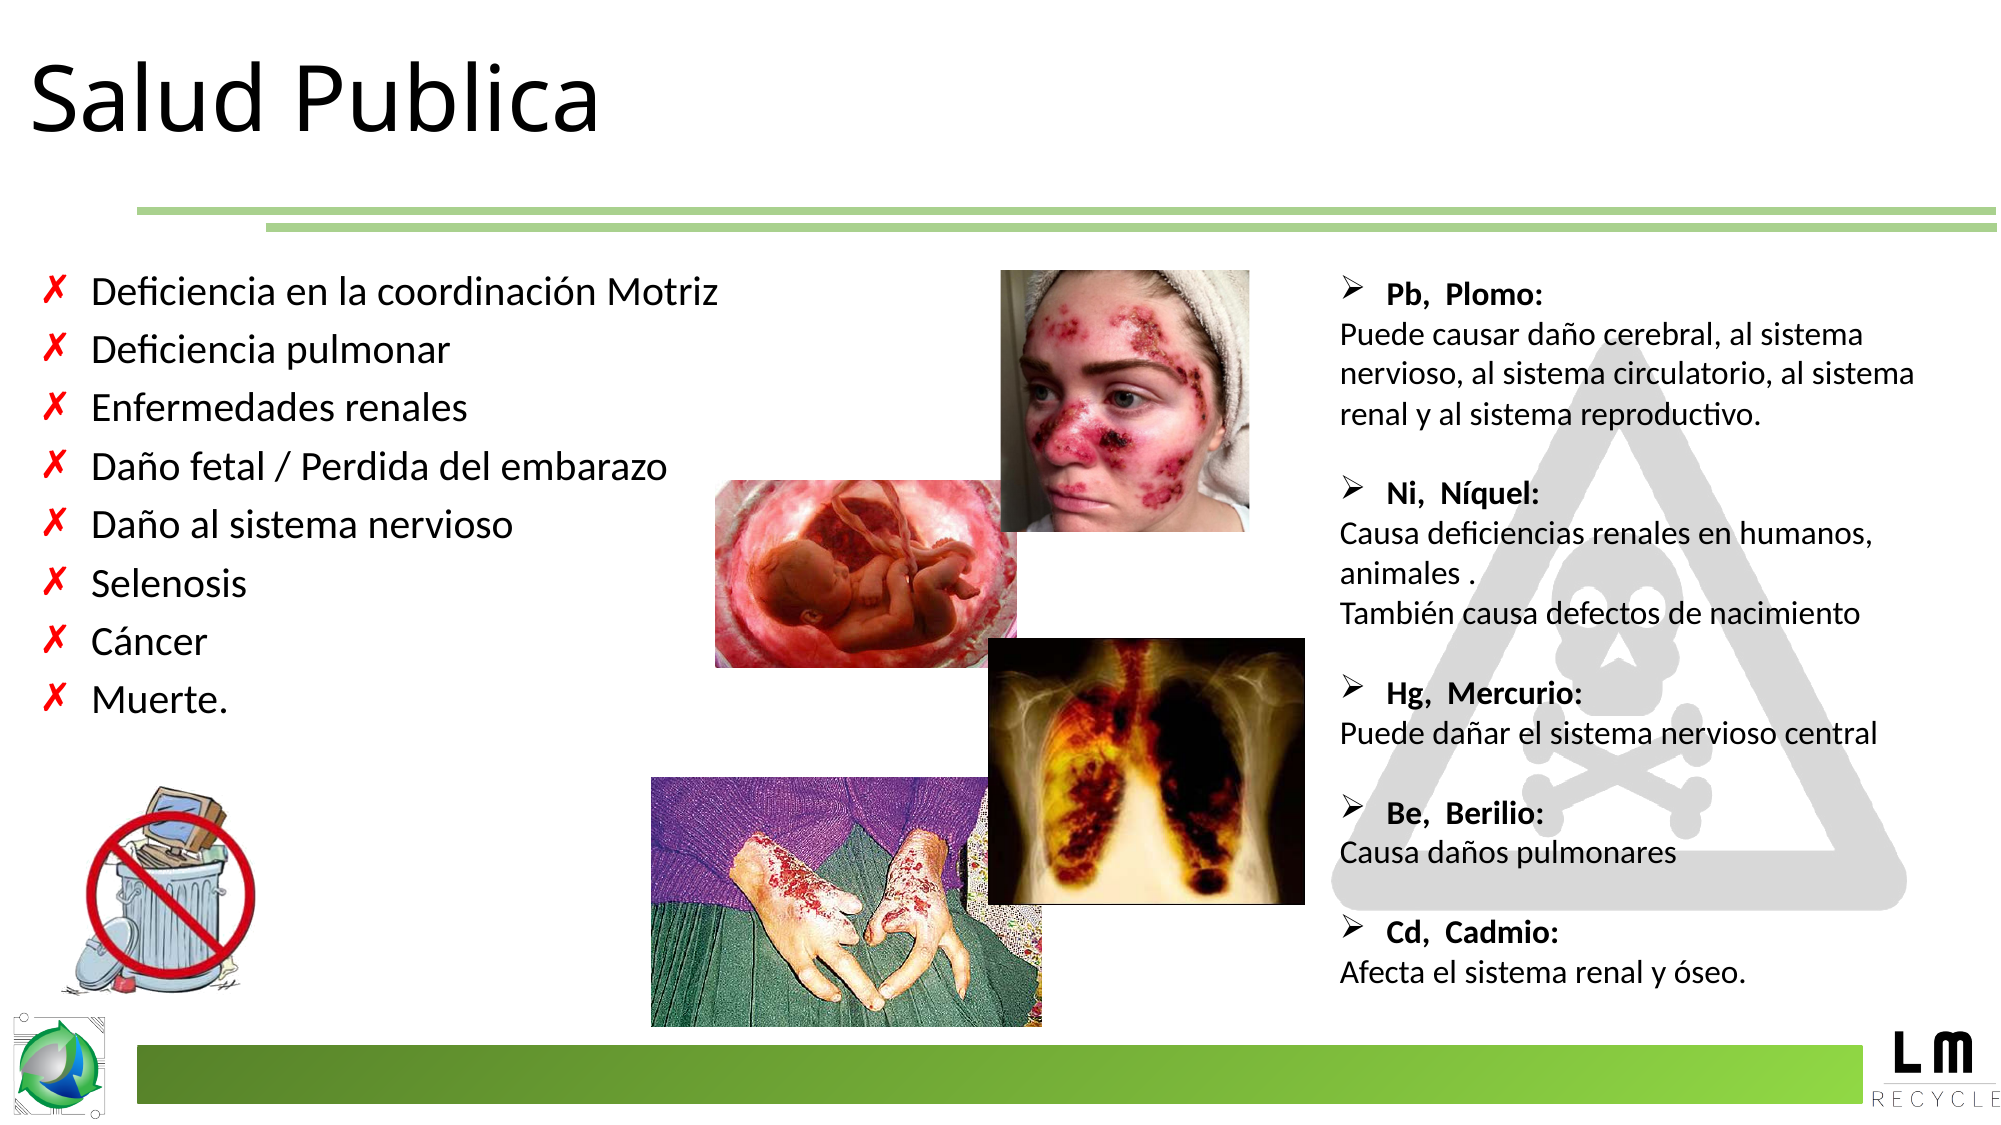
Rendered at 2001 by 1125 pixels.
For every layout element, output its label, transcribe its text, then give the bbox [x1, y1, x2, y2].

text_box Deficiencia en la coordinación Motriz Deficiencia pulmonar Enfermedades renales Daño fetal / Perdida del embarazo Daño al sistema nervioso Selenosis Cáncer Muerte. [29, 256, 768, 775]
picture [650, 270, 1305, 1027]
picture [61, 786, 263, 999]
text_box Salud Publica [14, 32, 619, 158]
text_box Pb, Plomo: Puede causar daño cerebral, al sistema nervioso, al sistema circulatorio, al sistema renal y al sistema reproductivo. Ni, Níquel: Causa deficiencias renales en humanos, animales . También causa defectos de nacimiento Hg, Mercurio: Puede dañar el sistema nervioso central Be, Berilio: Causa daños pulmonares Cd, Cadmio: Afecta el sistema renal y óseo. [1325, 264, 1961, 998]
picture [1331, 298, 1907, 951]
